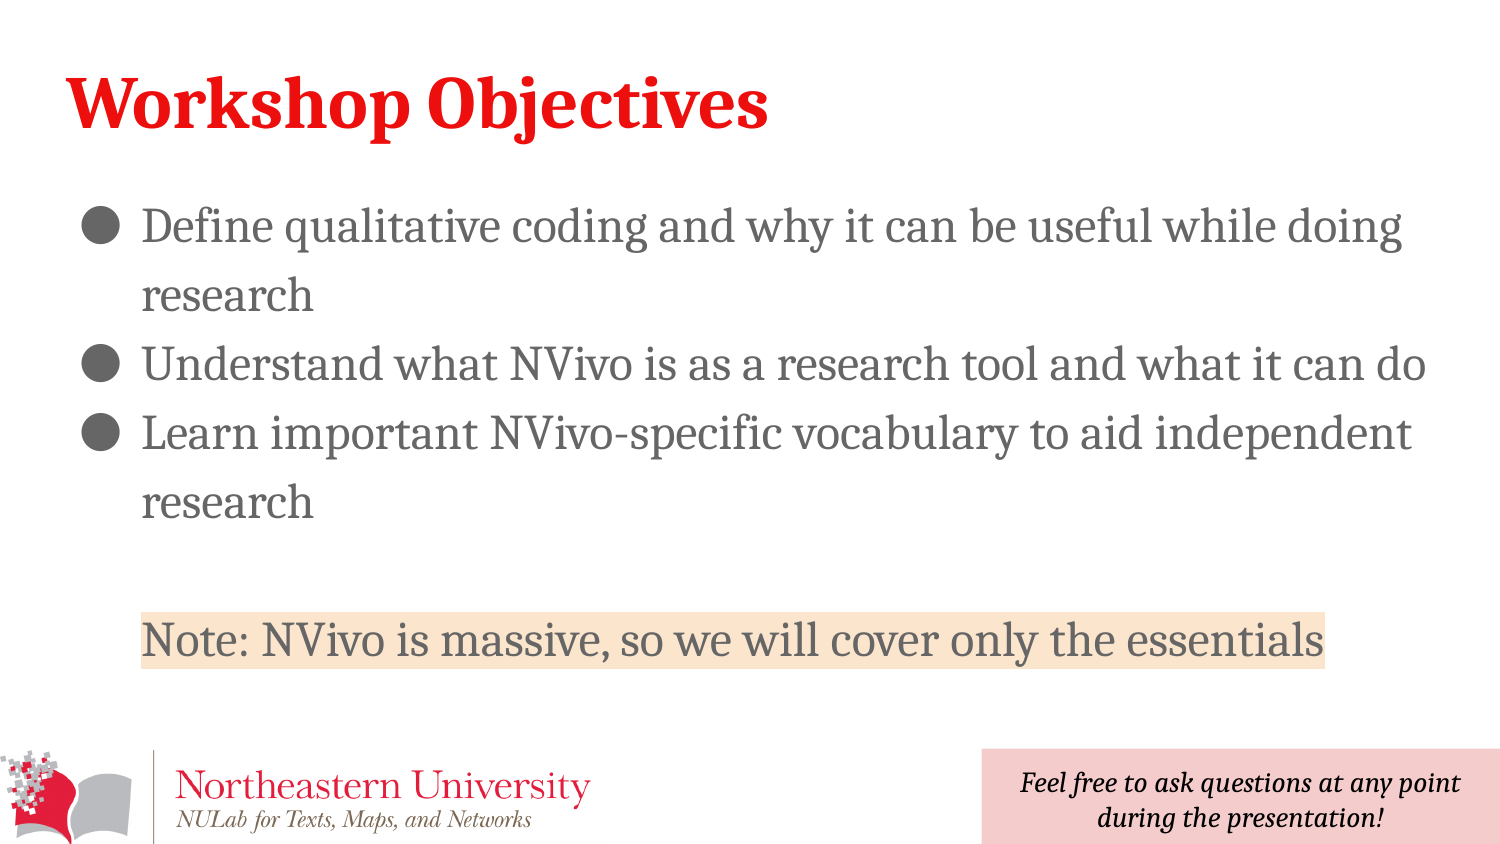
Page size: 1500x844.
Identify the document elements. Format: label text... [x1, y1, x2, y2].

list Define qualitative coding and why it can be useful while doing research Understand what NVivo is as a research tool and what it can do Learn important NVivo-specific vocabulary to aid independent research Note: NVivo is massive, so we will cover only the essentials [51, 168, 1449, 730]
picture [0, 750, 605, 844]
title Workshop Objectives [51, 38, 1449, 133]
